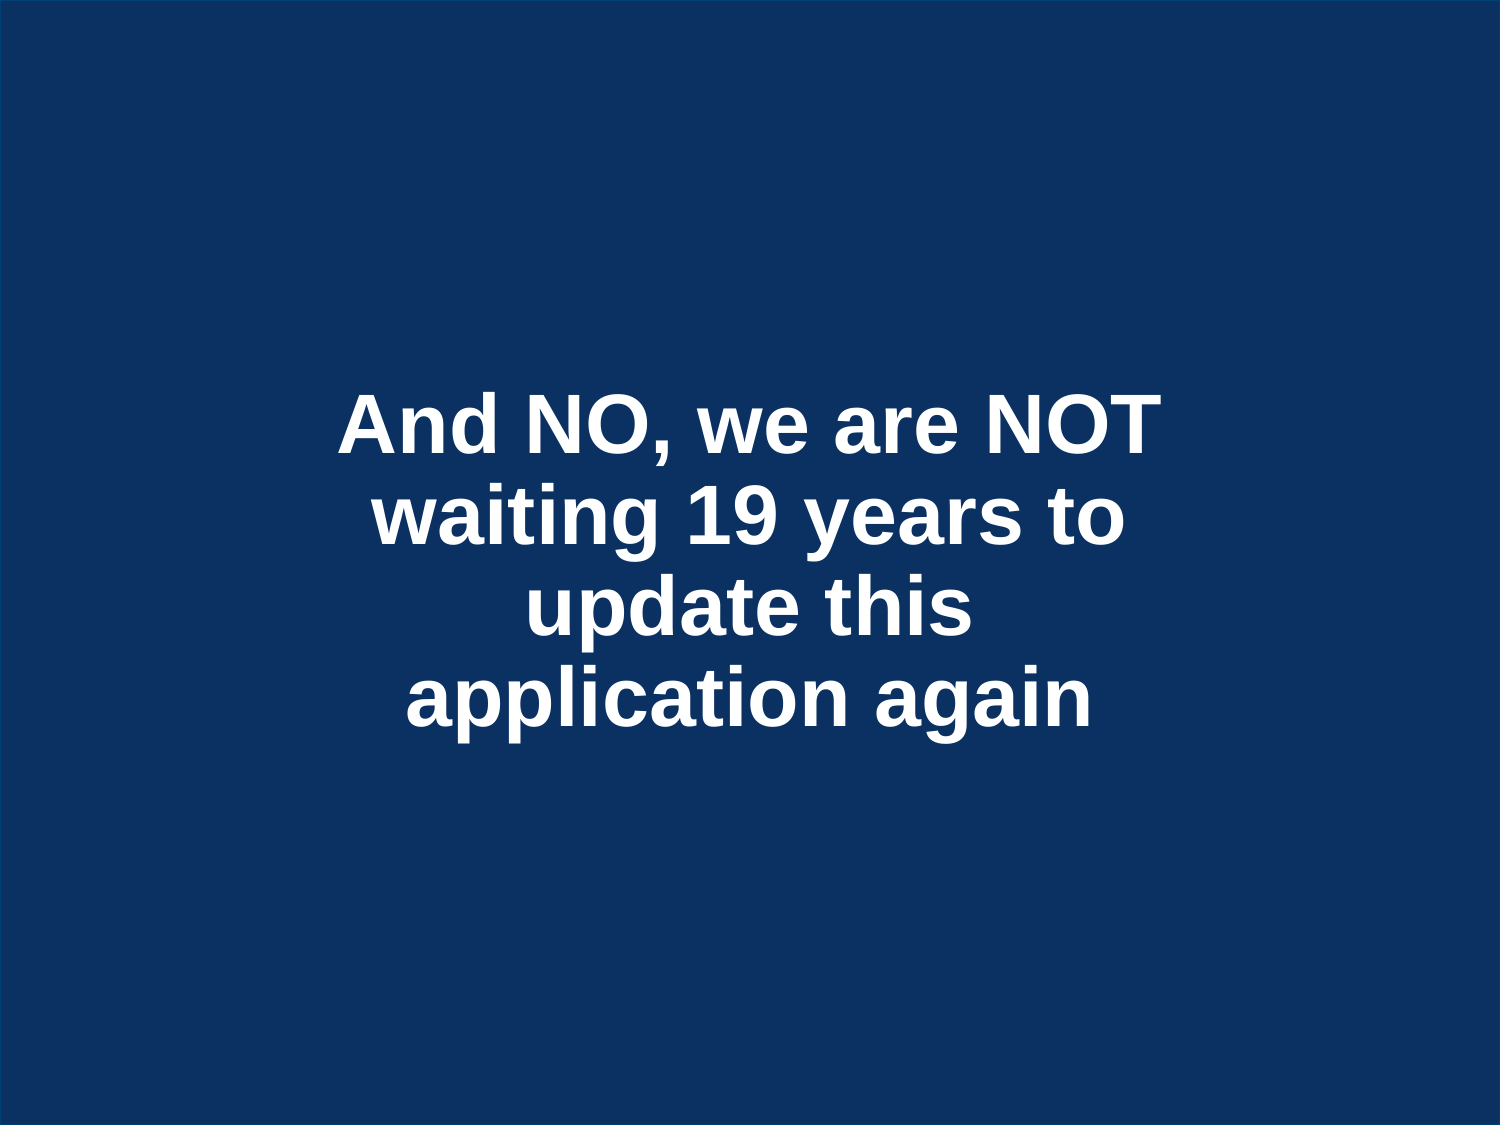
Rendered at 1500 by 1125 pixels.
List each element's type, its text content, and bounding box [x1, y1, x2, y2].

text_box [0, 0, 1500, 1125]
title And NO, we are NOT waiting 19 years to update this application again [300, 506, 1200, 619]
